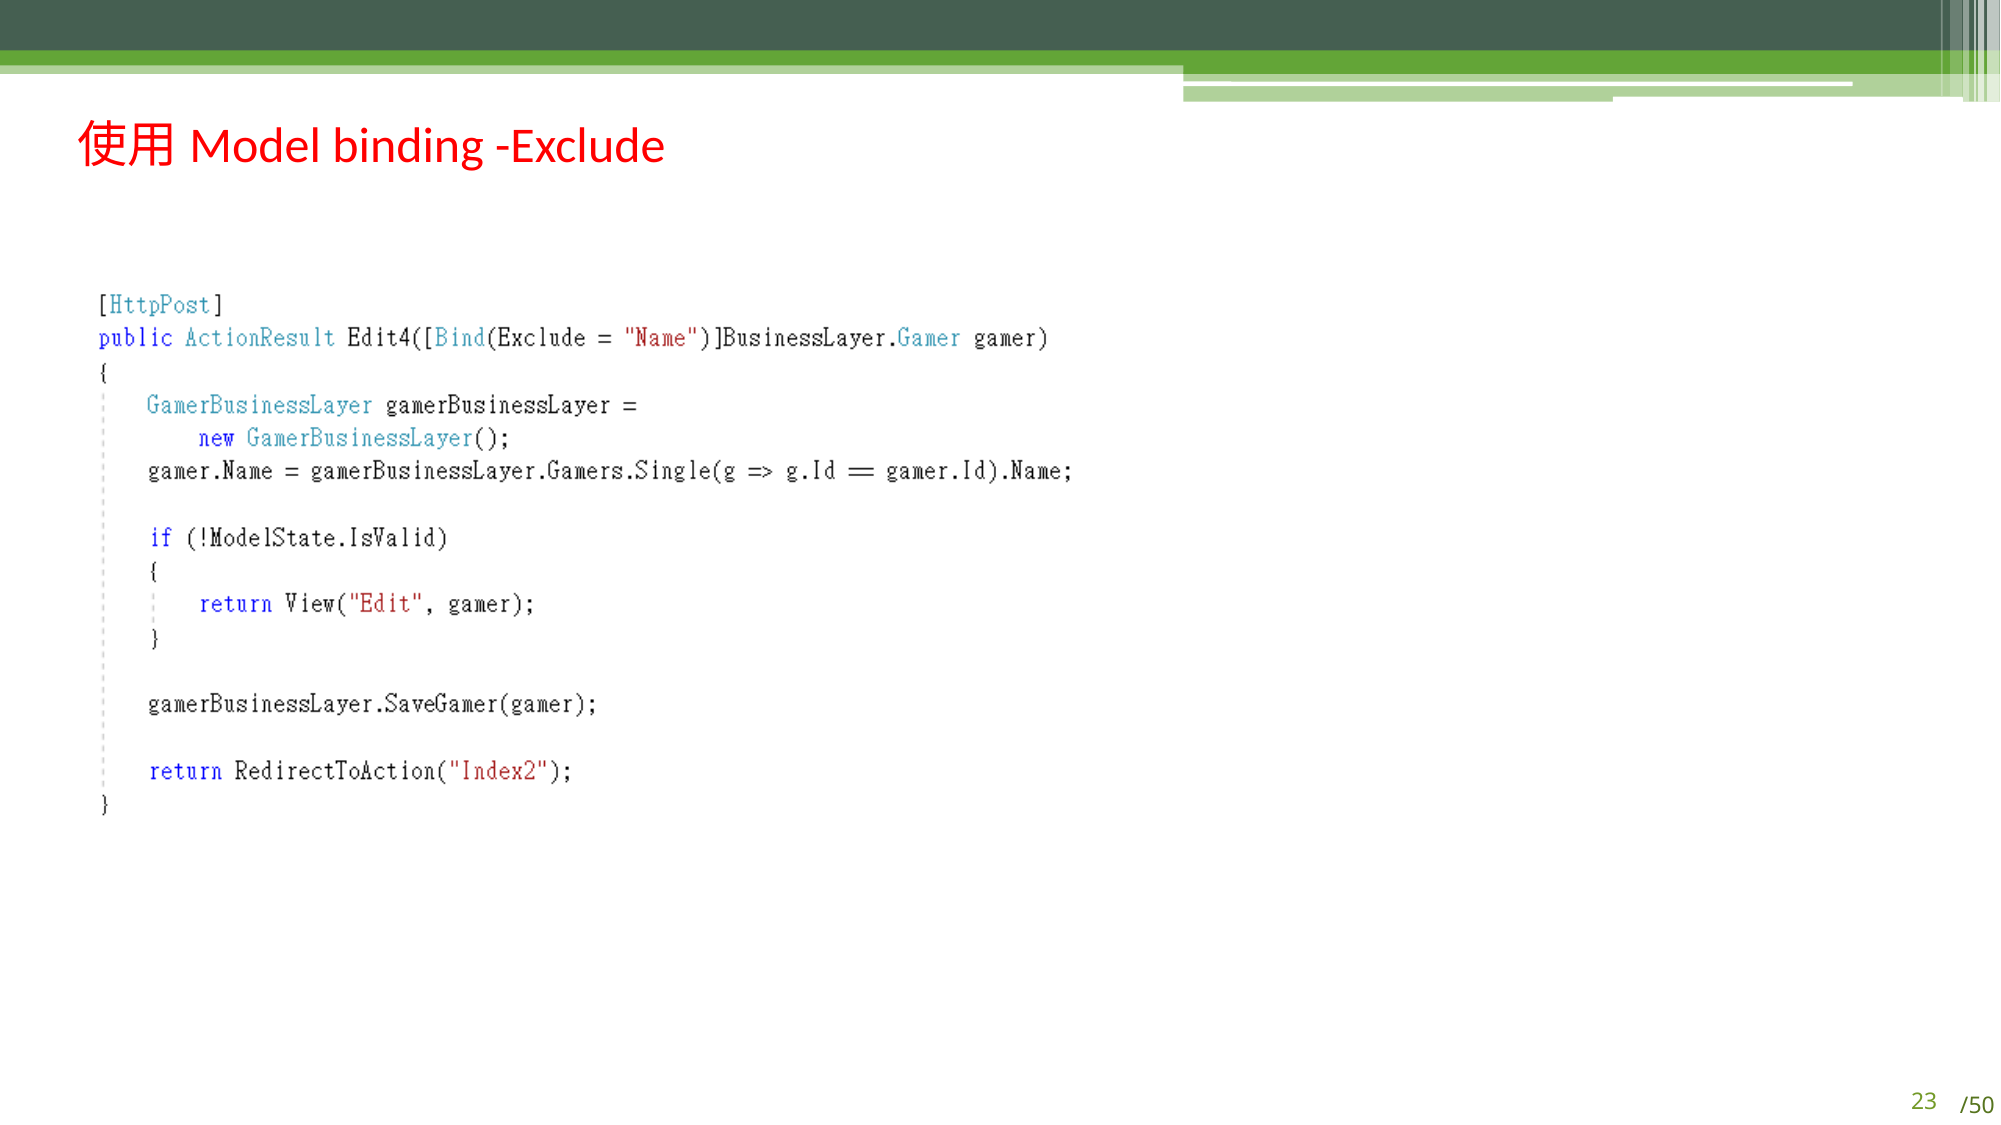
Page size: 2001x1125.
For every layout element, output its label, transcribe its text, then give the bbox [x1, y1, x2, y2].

footer /50 [1953, 1083, 2000, 1124]
text_box 使用Model binding -Exclude [62, 104, 681, 180]
slide_number 22 [1785, 1065, 1953, 1125]
picture [56, 294, 1179, 817]
